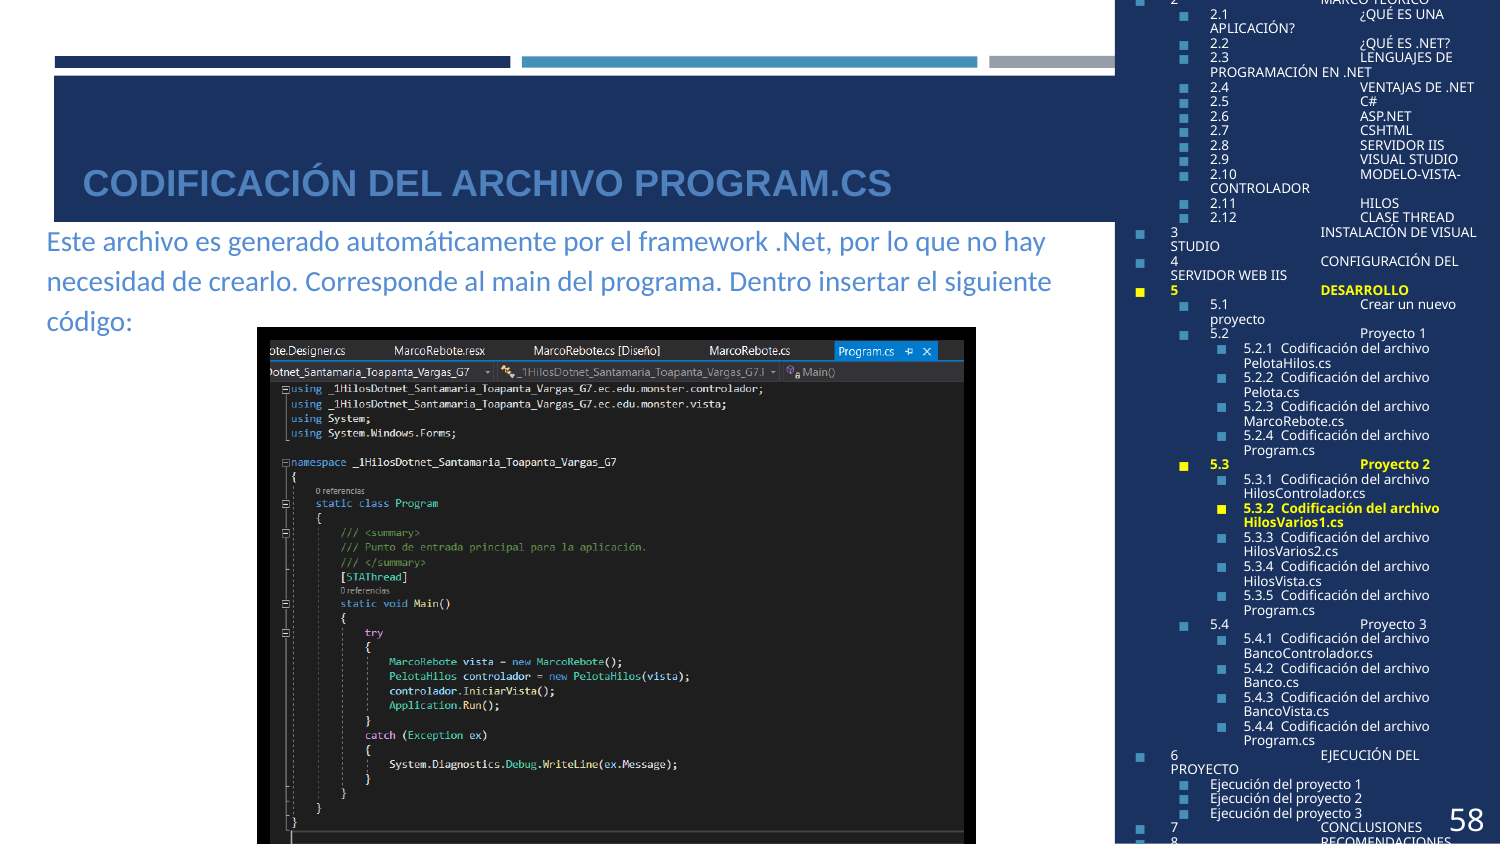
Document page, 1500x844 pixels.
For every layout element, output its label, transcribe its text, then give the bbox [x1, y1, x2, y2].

text_box 58 [1437, 814, 1500, 844]
title CODIFICACIÓN DEL ARCHIVO PROGRAM.CS [71, 75, 1121, 210]
text_box 1 OBJETIVOS 2 MARCO TEÓRICO 2.1 ¿QUÉ ES UNA APLICACIÓN? 2.2 ¿QUÉ ES .NET? 2.3 LENGUAJES DE PROGRAMACIÓN EN .NET 2.4 VENTAJAS DE .NET 2.5 C# 2.6 ASP.NET 2.7 CSHTML 2.8 SERVIDOR IIS 2.9 VISUAL STUDIO 2.10 MODELO-VISTA-CONTROLADOR 2.11 HILOS 2.12 CLASE THREAD 3 INSTALACIÓN DE VISUAL STUDIO 4 CONFIGURACIÓN DEL SERVIDOR WEB IIS 5 DESARROLLO 5.1 Crear un nuevo proyecto 5.2 Proyecto 1 5.2.1 Codificación del archivo PelotaHilos.cs 5.2.2 Codificación del archivo Pelota.cs 5.2.3 Codificación del archivo MarcoRebote.cs 5.2.4 Codificación del archivo Program.cs 5.3 Proyecto 2 5.3.1 Codificación del archivo HilosControlador.cs 5.3.2 Codificación del archivo HilosVarios1.cs 5.3.3 Codificación del archivo HilosVarios2.cs 5.3.4 Codificación del archivo HilosVista.cs 5.3.5 Codificación del archivo Program.cs 5.4 Proyecto 3 5.4.1 Codificación del archivo BancoControlador.cs 5.4.2 Codificación del archivo Banco.cs 5.4.3 Codificación del archivo BancoVista.cs 5.4.4 Codificación del archivo Program.cs 6 EJECUCIÓN DEL PROYECTO Ejecución del proyecto 1 Ejecución del proyecto 2 Ejecución del proyecto 3 7 CONCLUSIONES 8 RECOMENDACIONES 9 BIBLIOGRAFÍA [1121, 30, 1500, 814]
text_box Este archivo es generado automáticamente por el framework .Net, por lo que no hay necesidad de crearlo. Corresponde al main del programa. Dentro insertar el siguiente código: [31, 209, 1083, 345]
text_box [1114, 0, 1500, 75]
text_box [1114, 210, 1437, 844]
picture [269, 339, 965, 844]
